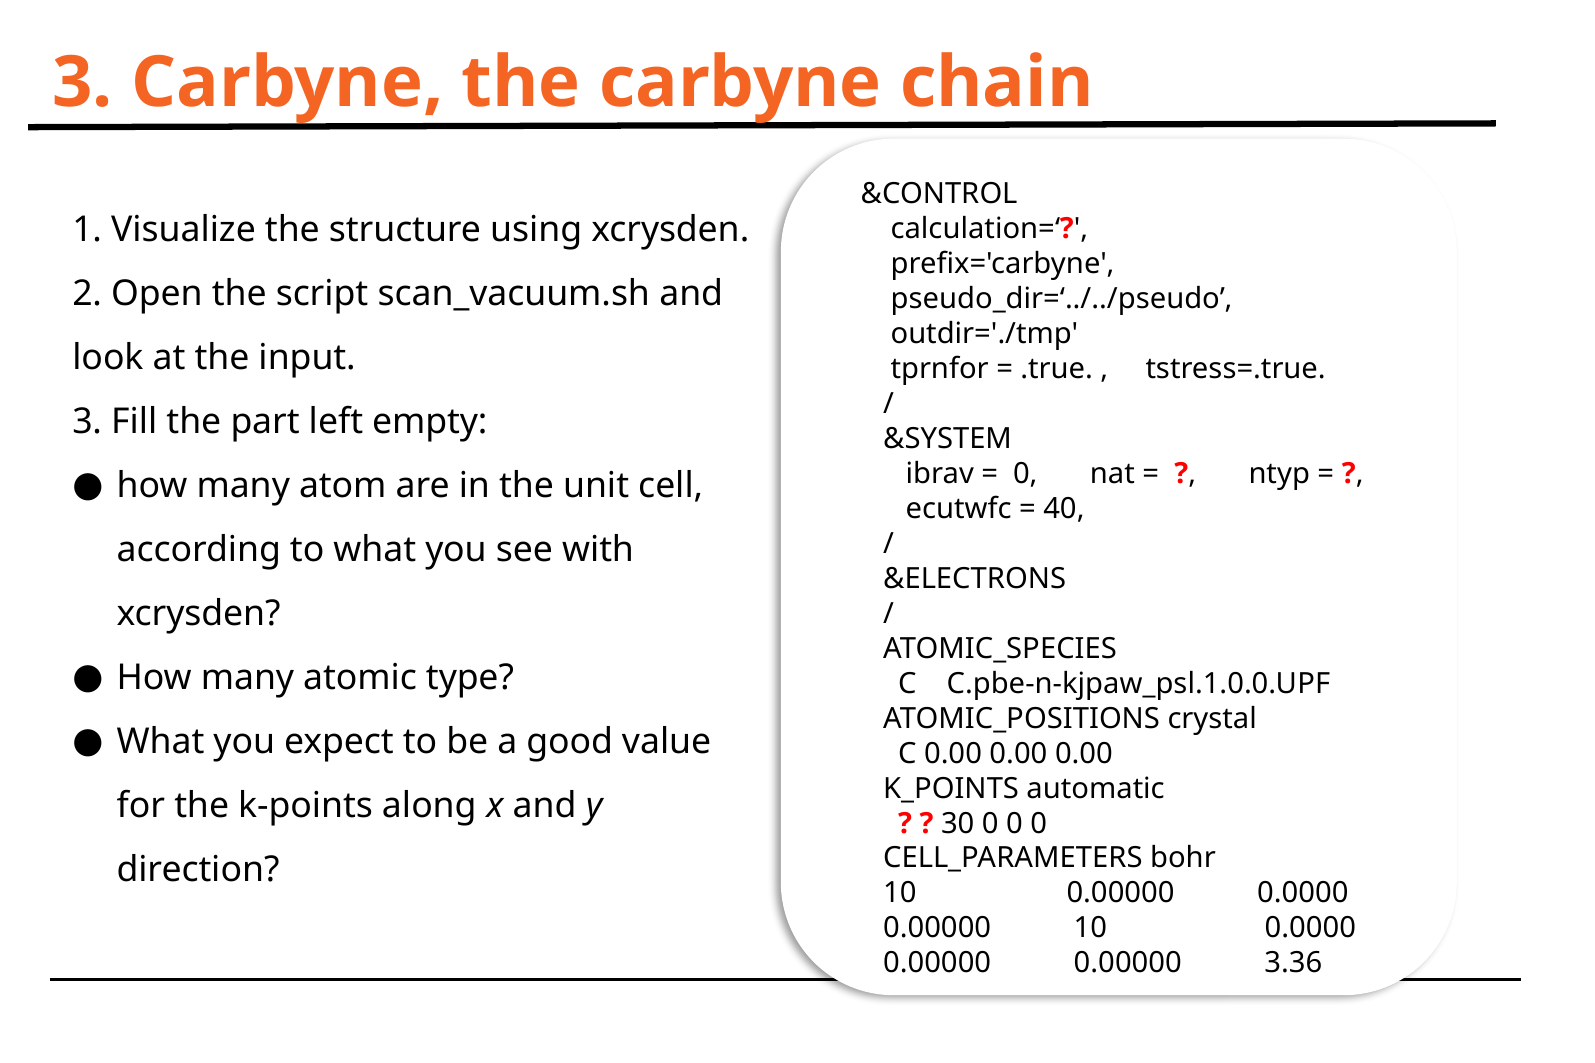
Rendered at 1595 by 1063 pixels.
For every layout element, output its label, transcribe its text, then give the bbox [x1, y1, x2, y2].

list 1. Visualize the structure using xcrysden. 2. Open the script scan_vacuum.sh and look at the input. 3. Fill the part left empty: how many atom are in the unit cell, according to what you see with xcrysden? How many atomic type? What you expect to be a good value for the k-points along x and y direction? [35, 167, 781, 970]
text_box &CONTROL calculation=‘?', prefix='carbyne', pseudo_dir=‘../../pseudo’, outdir='./tmp' tprnfor = .true. , tstress=.true. / &SYSTEM ibrav = 0, nat = ?, ntyp = ?, ecutwfc = 40, / &ELECTRONS / ATOMIC_SPECIES C C.pbe-n-kjpaw_psl.1.0.0.UPF ATOMIC_POSITIONS crystal C 0.00 0.00 0.00 K_POINTS automatic ? ? 30 0 0 0 CELL_PARAMETERS bohr 10 0.00000 0.0000 0.00000 10 0.0000 0.00000 0.00000 3.36 [845, 167, 1522, 986]
title 3. Carbyne, the carbyne chain [35, 19, 1563, 151]
text_box [778, 136, 1422, 998]
